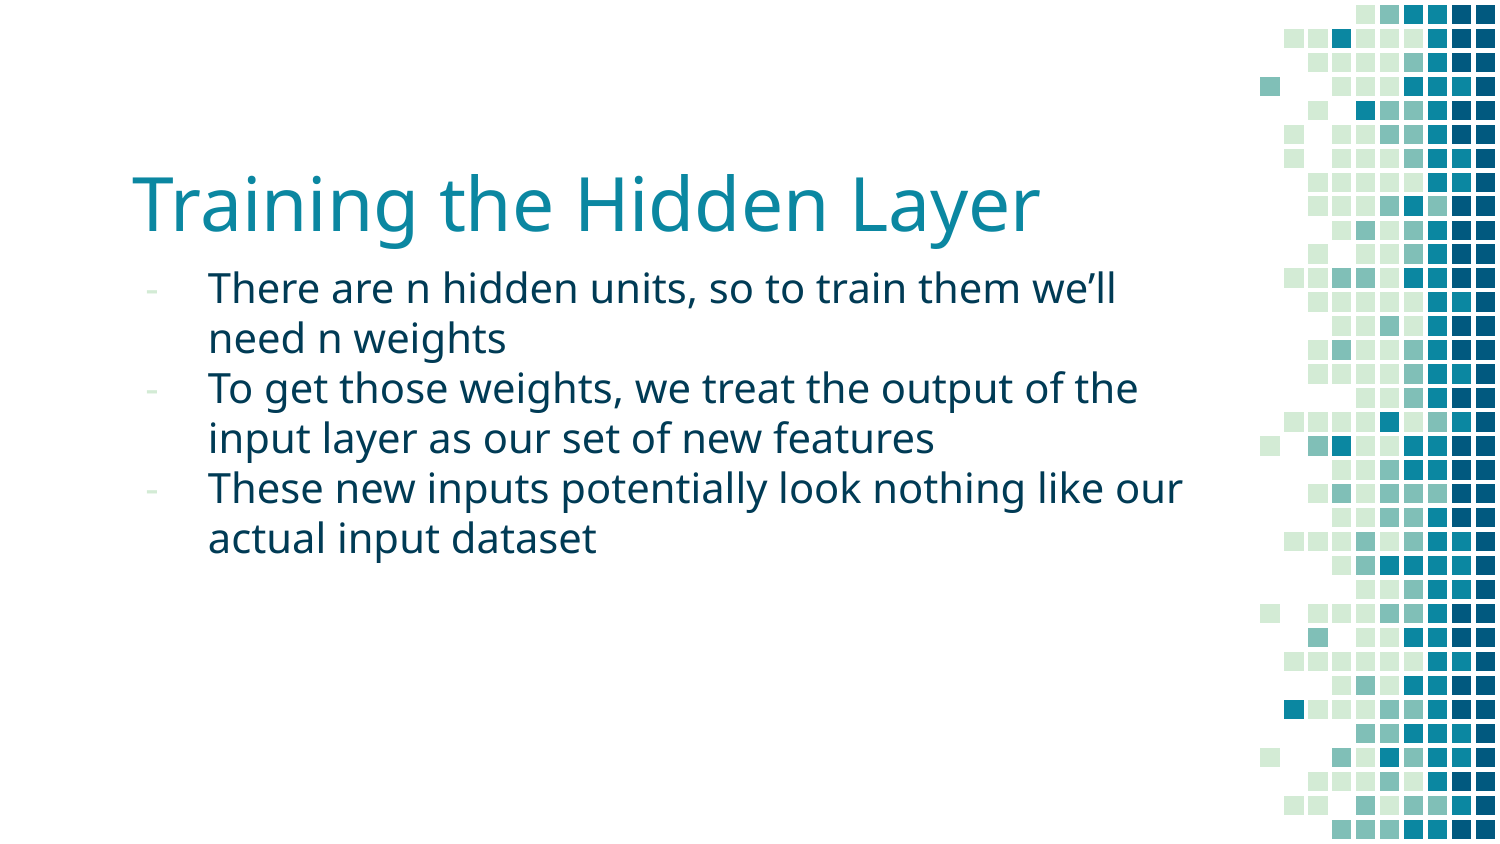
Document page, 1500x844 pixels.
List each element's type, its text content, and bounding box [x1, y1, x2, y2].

title Training the Hidden Layer [117, 121, 1227, 246]
list There are n hidden units, so to train them we’ll need n weights To get those weights, we treat the output of the input layer as our set of new features These new inputs potentially look nothing like our actual input dataset [117, 246, 1227, 736]
